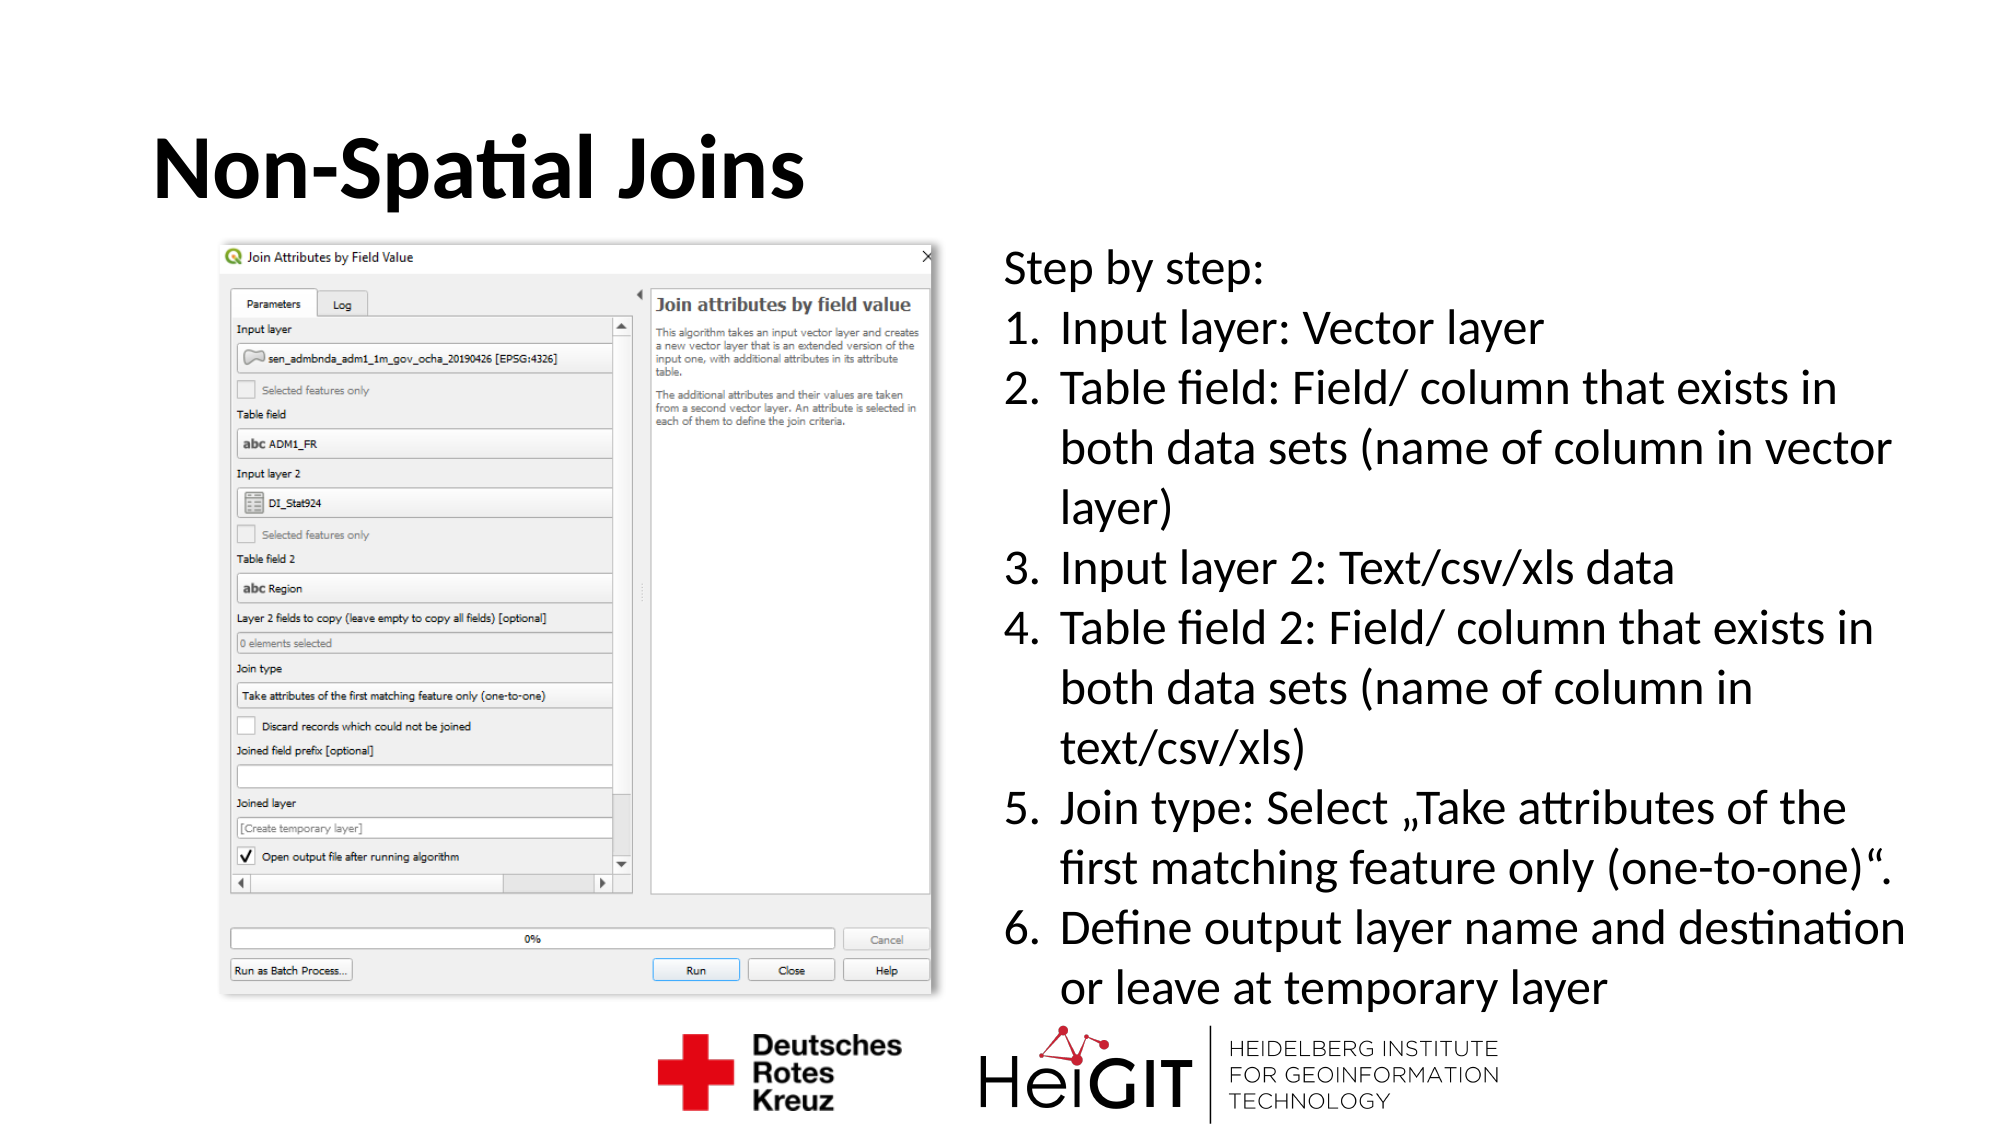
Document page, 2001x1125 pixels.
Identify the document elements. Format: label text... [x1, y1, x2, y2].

picture [657, 1034, 902, 1111]
title Non-Spatial Joins [137, 59, 1863, 278]
text_box Step by step: Input layer: Vector layer Table field: Field/ column that exists in both data sets (name of column in vector layer) Input layer 2: Text/csv/xls data Table field 2: Field/ column that exists in both data sets (name of column in text/csv/xls) Join type: Select „Take attributes of the first matching feature only (one-to-one)“. Define output layer name and destination or leave at temporary layer [988, 227, 1941, 1078]
picture [219, 245, 932, 994]
picture [972, 1017, 1506, 1125]
